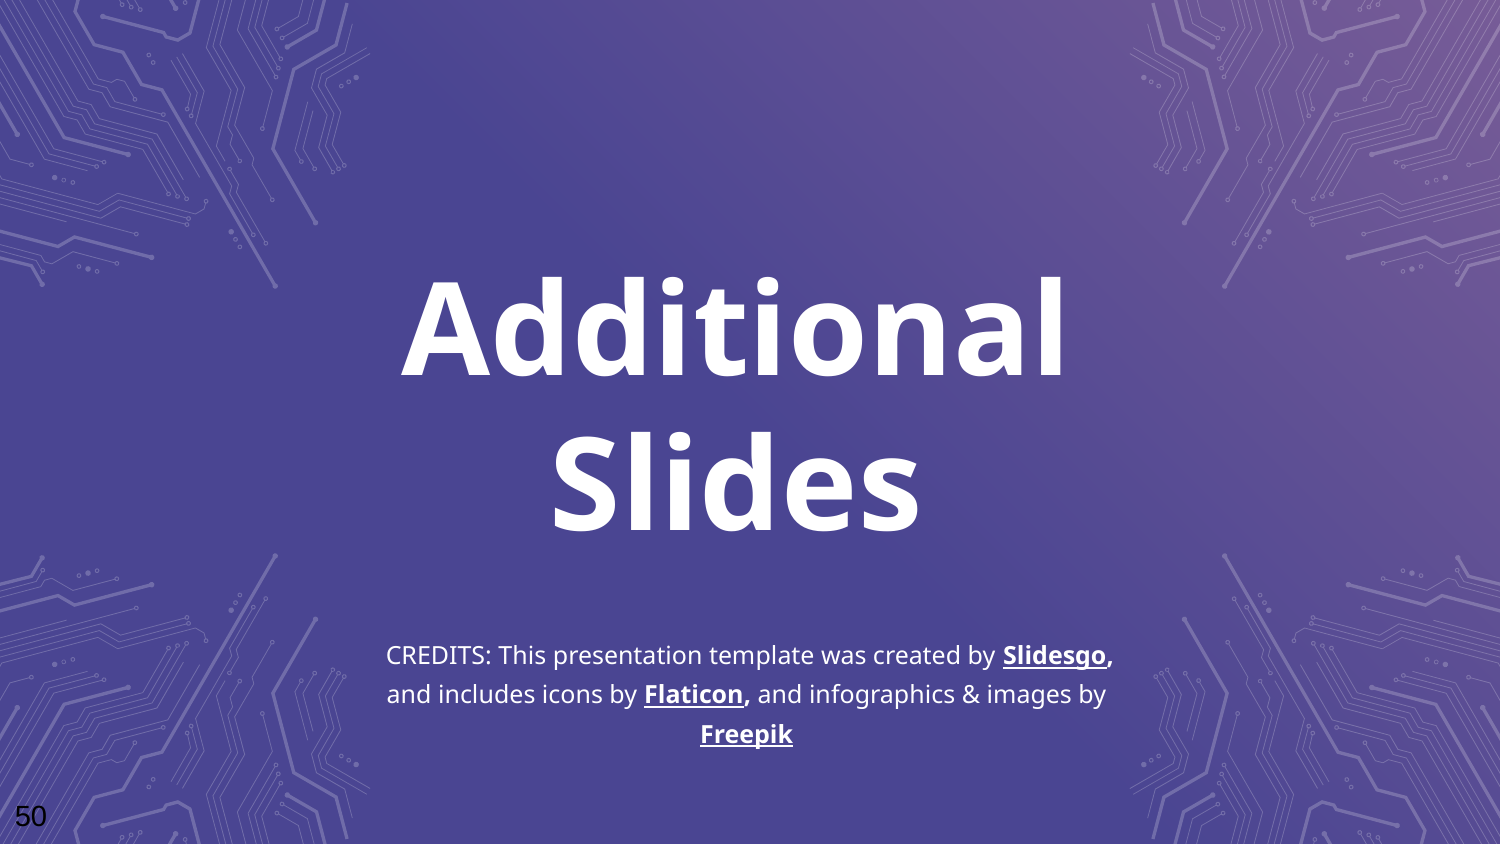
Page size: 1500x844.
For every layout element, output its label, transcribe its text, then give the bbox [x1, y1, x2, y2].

title Additional Slides [371, 397, 1102, 572]
text_box 50 [0, 789, 113, 840]
